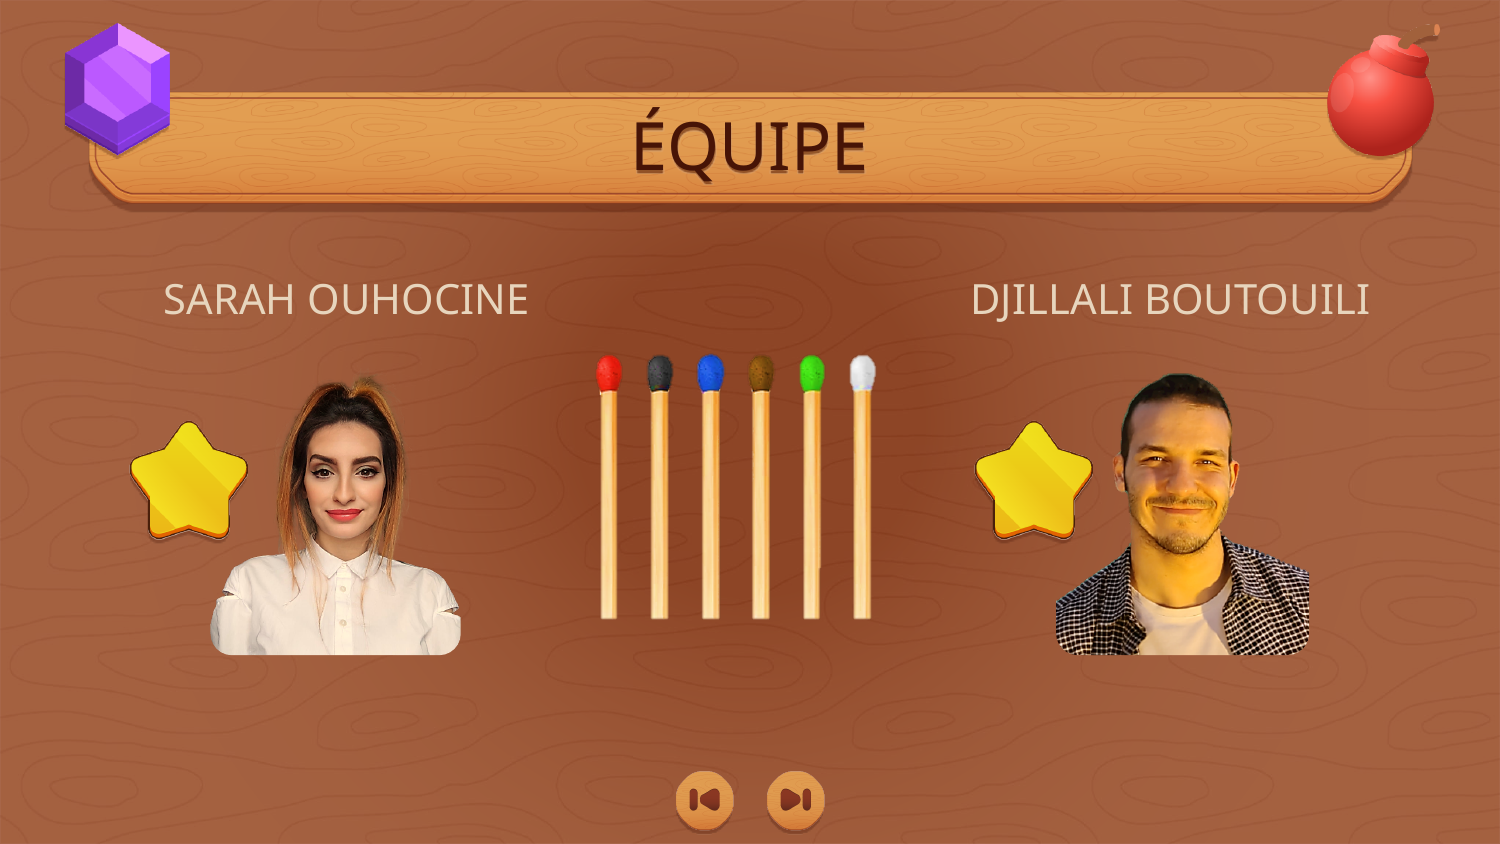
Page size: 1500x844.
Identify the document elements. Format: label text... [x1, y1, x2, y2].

subtitle SARAH OUHOCINE [145, 271, 549, 338]
subtitle DJILLALI BOUTOUILI [948, 271, 1393, 338]
picture [765, 768, 827, 832]
picture [126, 358, 461, 656]
picture [59, 15, 1446, 209]
picture [673, 768, 735, 832]
picture [476, 217, 1310, 696]
